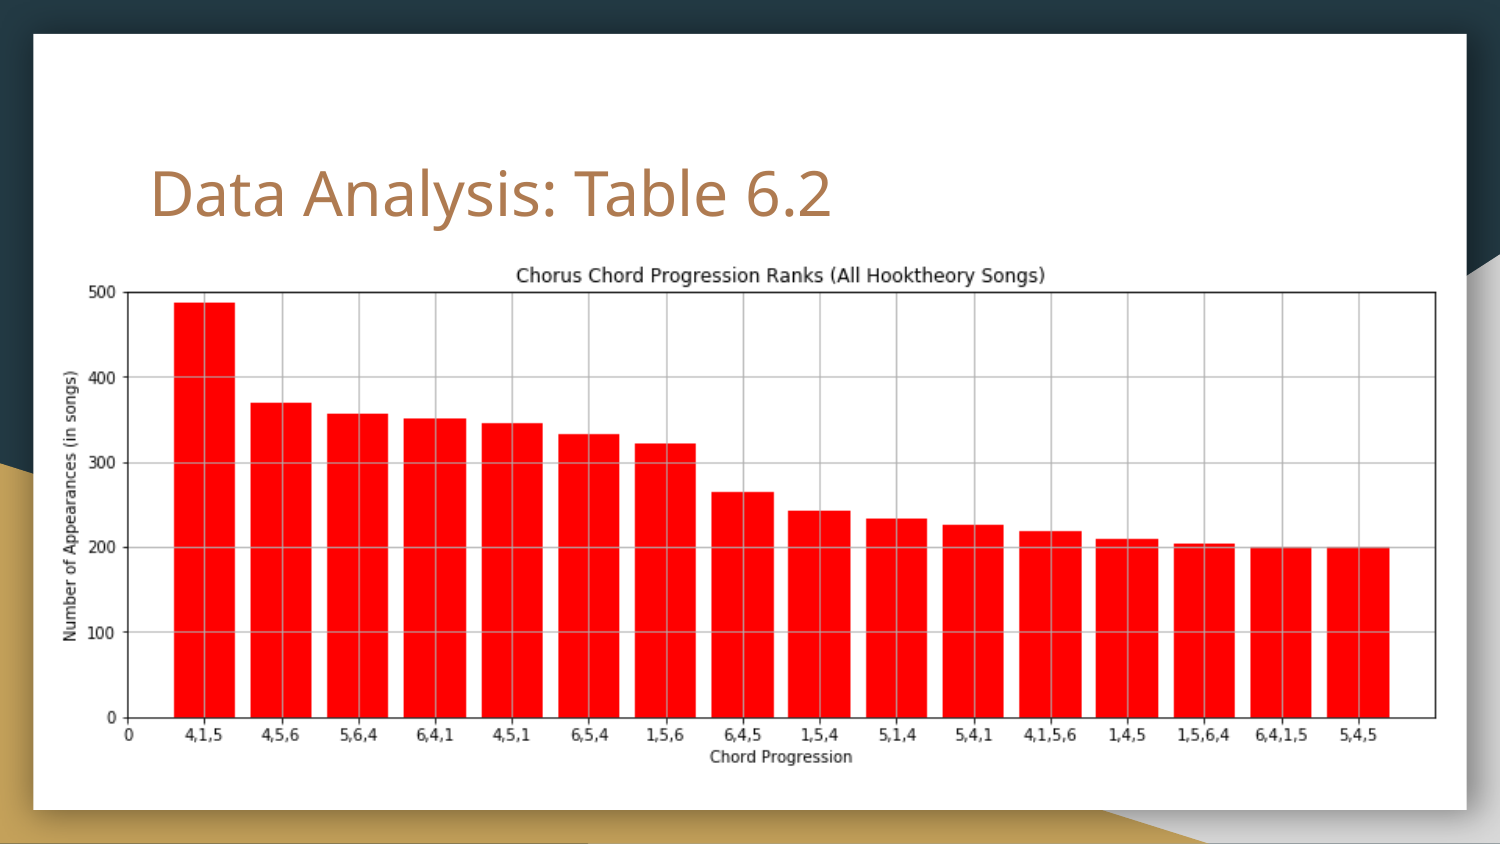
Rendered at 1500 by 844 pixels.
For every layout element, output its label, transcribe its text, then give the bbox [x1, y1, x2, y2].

picture [54, 256, 1446, 777]
title Data Analysis: Table 6.2 [134, 138, 1366, 255]
